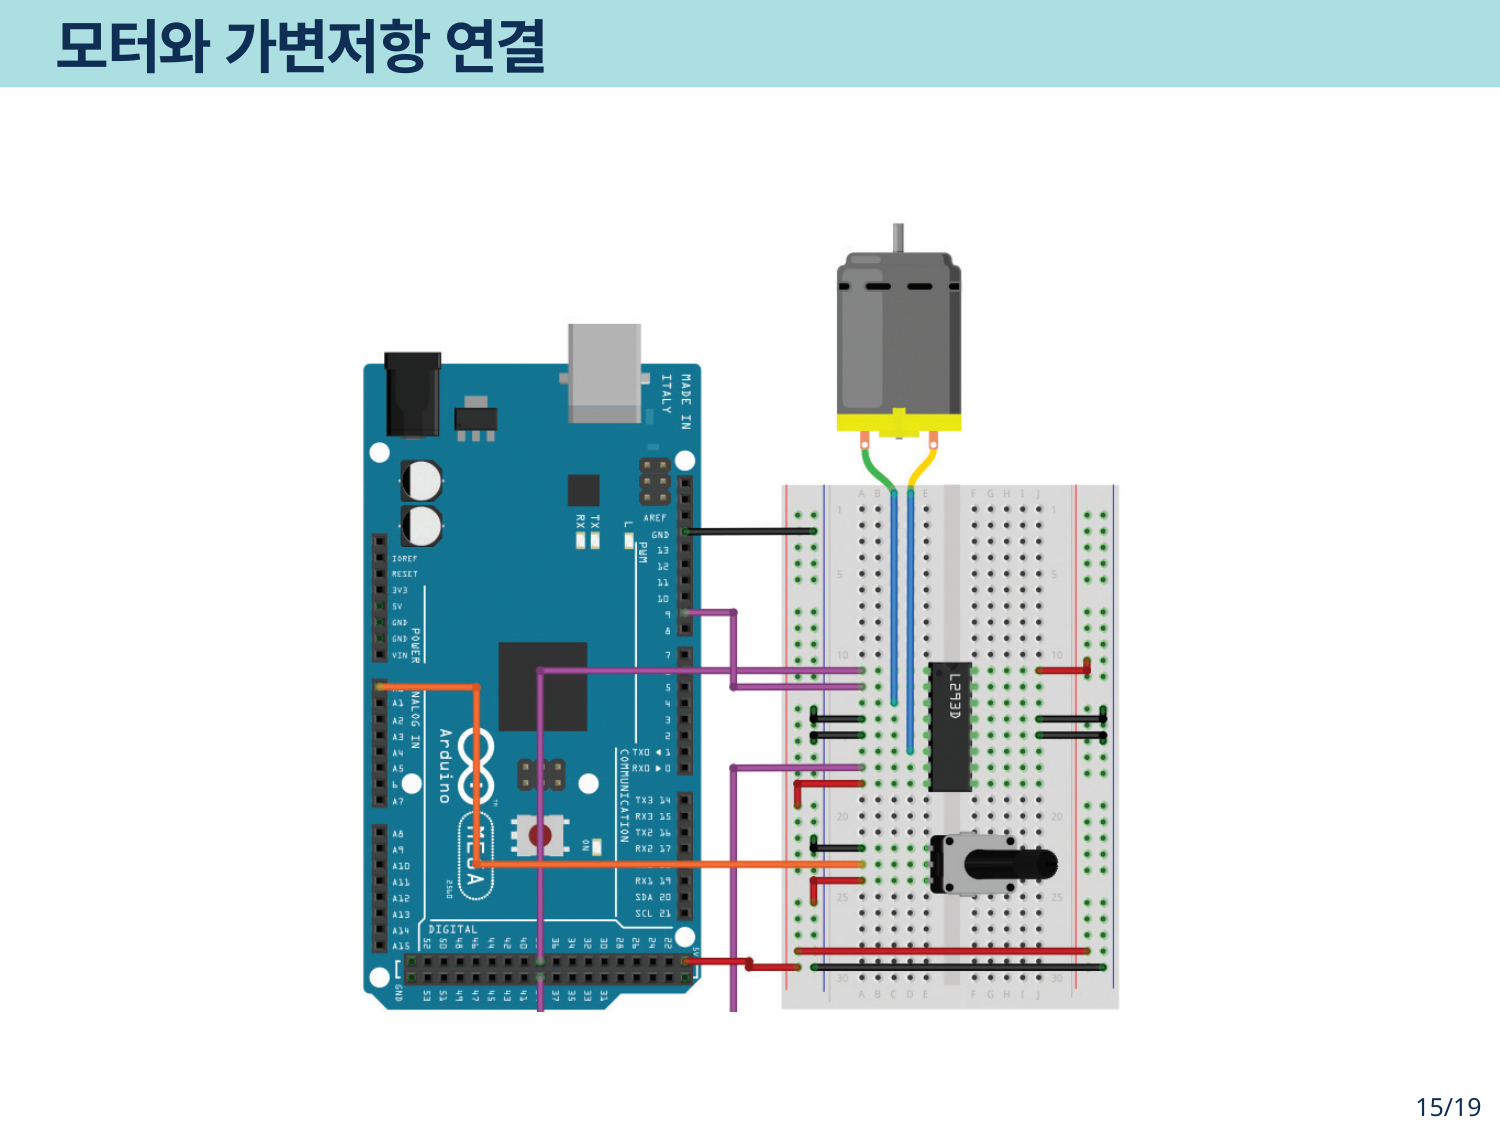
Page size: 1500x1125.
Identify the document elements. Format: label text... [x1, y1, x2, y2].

title 모터와 가변저항 연결 [40, 5, 1288, 84]
picture [359, 219, 1123, 1012]
